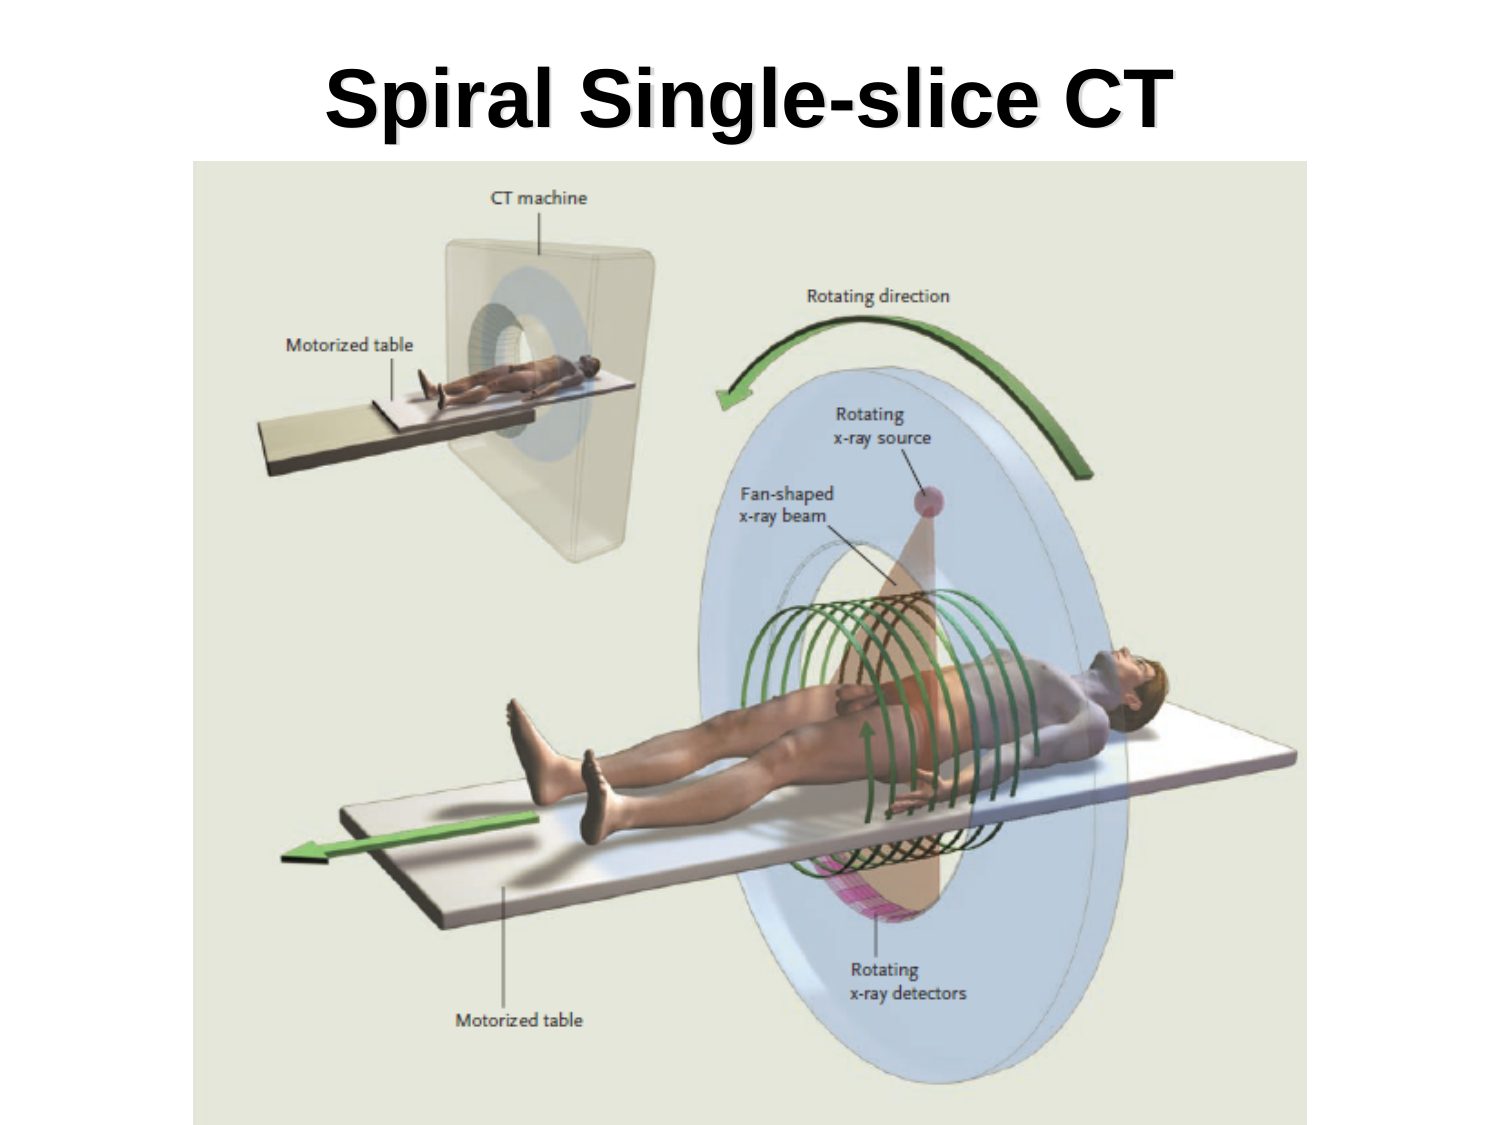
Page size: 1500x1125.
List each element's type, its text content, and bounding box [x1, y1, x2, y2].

title Spiral Single-slice CT [24, 24, 1476, 163]
picture [193, 160, 1307, 1125]
